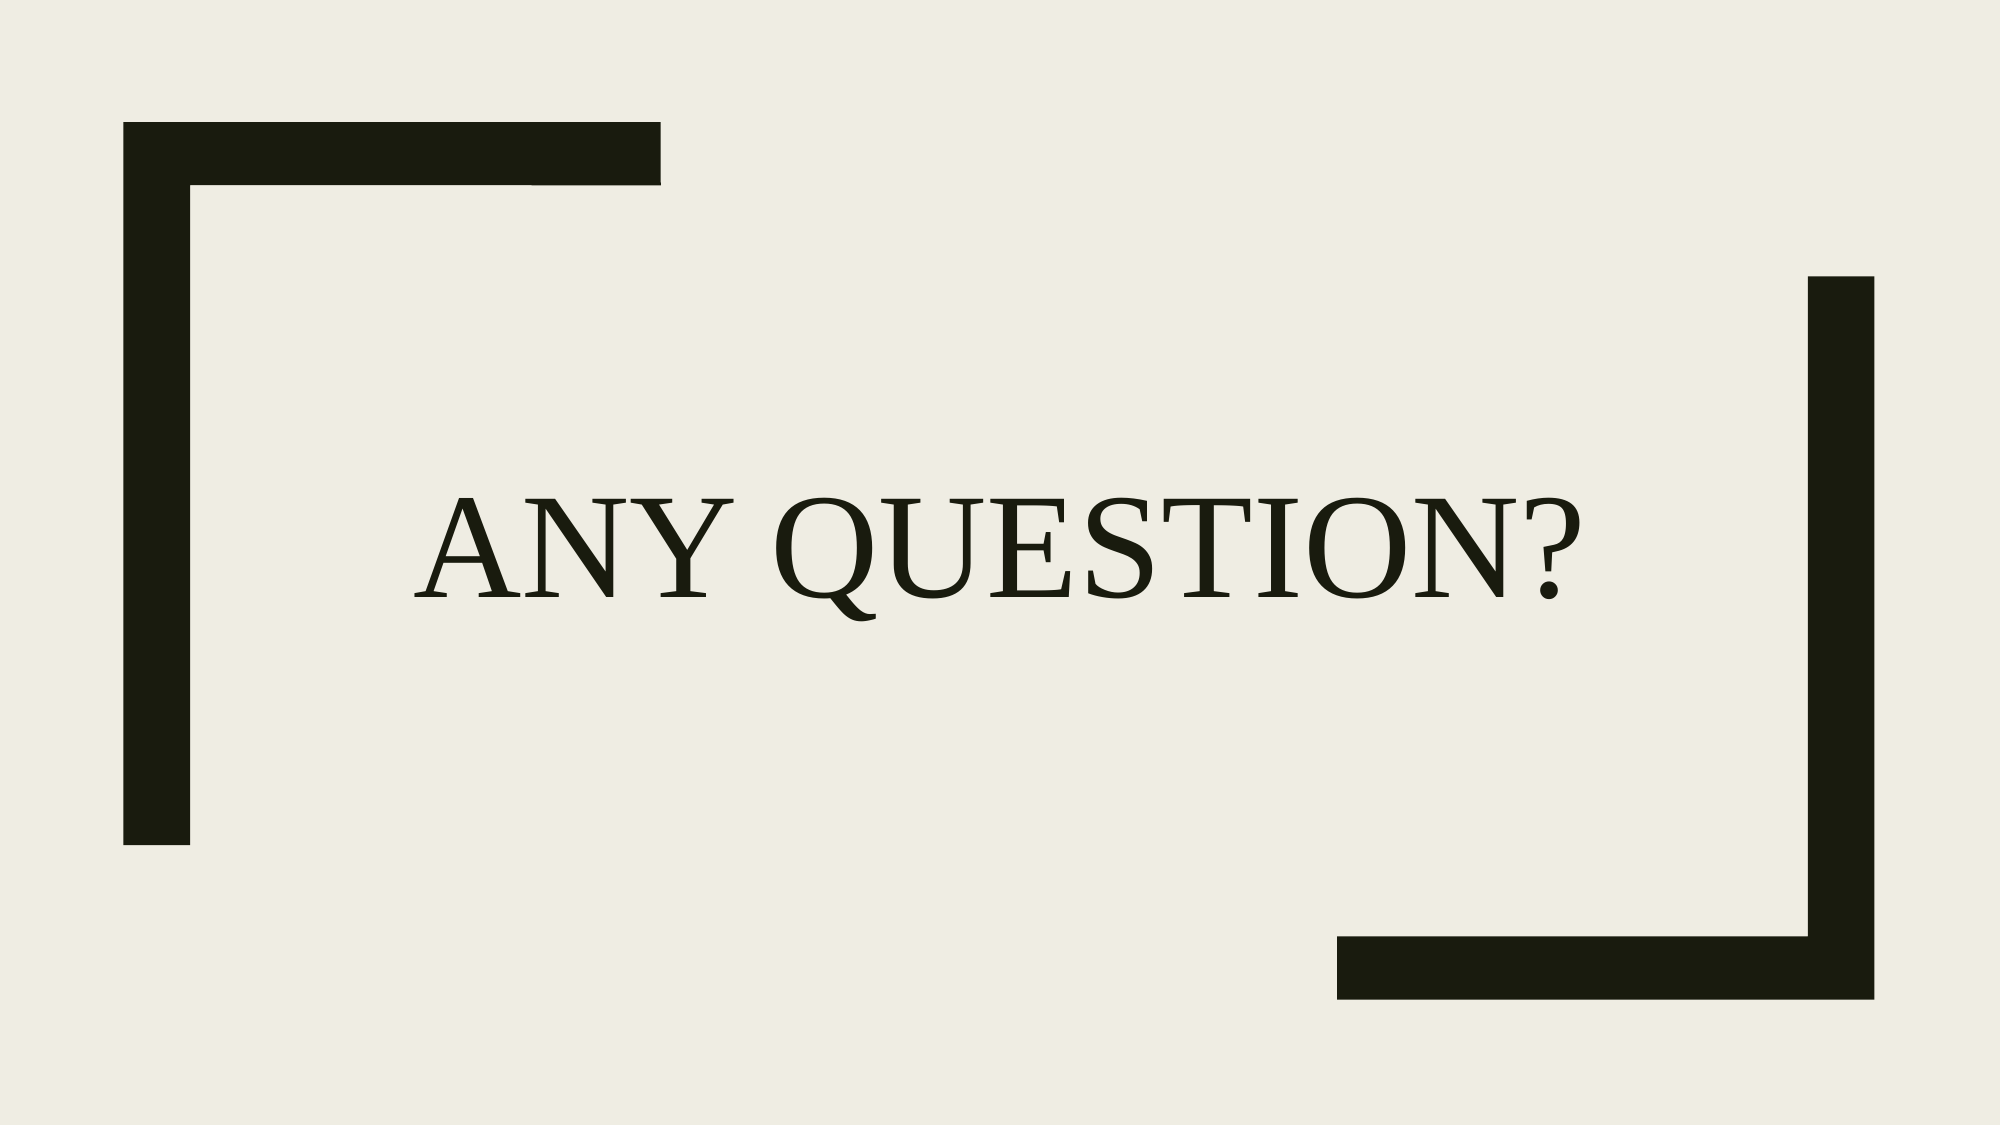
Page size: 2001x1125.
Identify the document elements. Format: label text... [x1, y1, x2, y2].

title Any question? [314, 293, 1686, 638]
